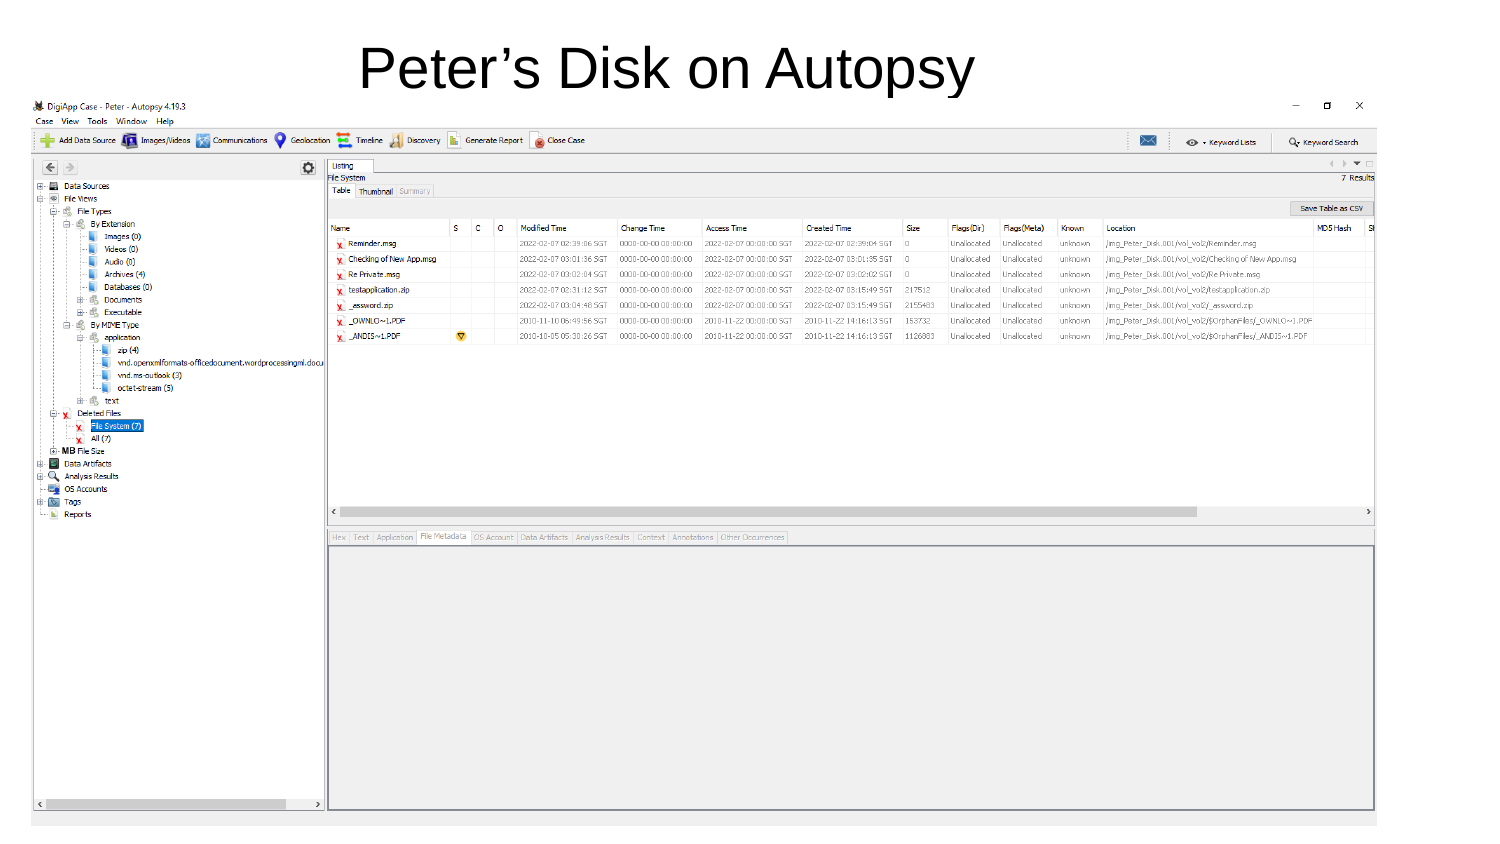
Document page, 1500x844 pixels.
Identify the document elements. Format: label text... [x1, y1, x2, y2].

title Peter’s Disk on Autopsy [343, 15, 1157, 96]
picture [31, 97, 1377, 826]
